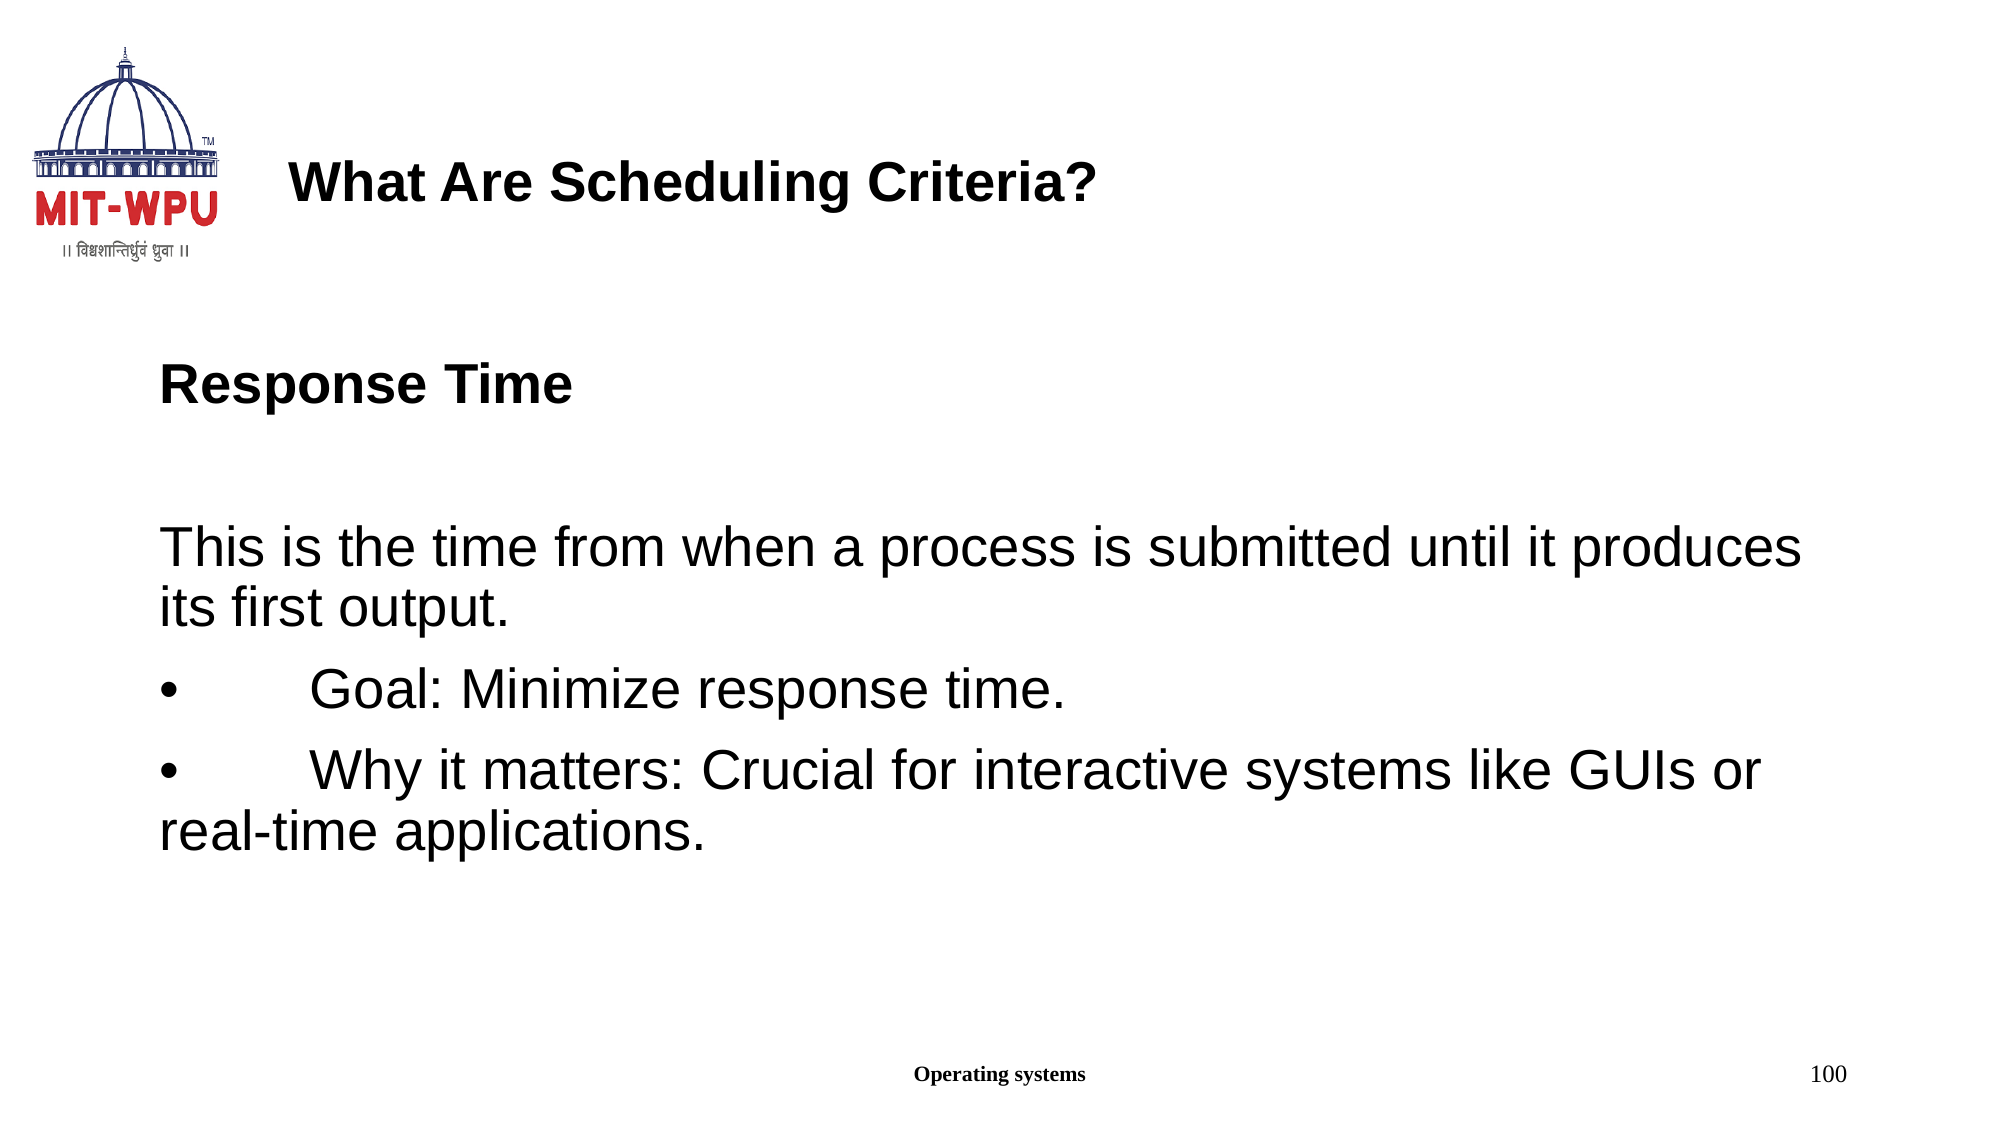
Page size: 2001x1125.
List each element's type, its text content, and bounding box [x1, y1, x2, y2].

list [32, 262, 1806, 1103]
slide_number 100 [1806, 1068, 1863, 1103]
picture [31, 46, 241, 263]
text_box Response Time This is the time from when a process is submitted until it produces its first output. • Goal: Minimize response time. • Why it matters: Crucial for interactive systems like GUIs or real-time applications. [144, 347, 1863, 1068]
title What Are Scheduling Criteria? [273, 110, 1902, 239]
